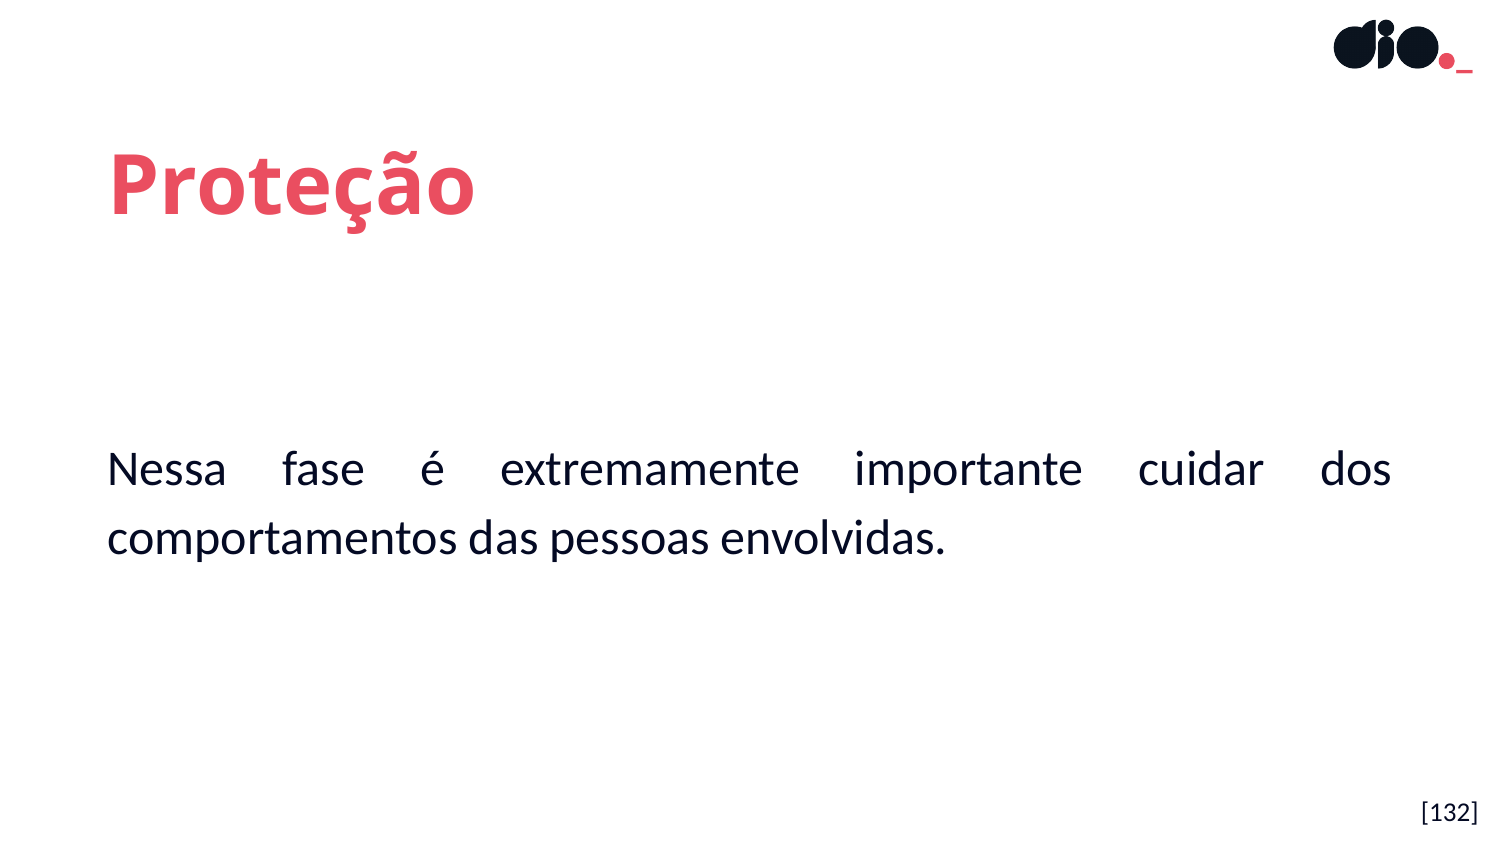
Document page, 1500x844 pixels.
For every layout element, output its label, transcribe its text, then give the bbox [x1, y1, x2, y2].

picture [1333, 19, 1473, 74]
text_box Nessa fase é extremamente importante cuidar dos comportamentos das pessoas envolvidas. [92, 243, 1408, 749]
slide_number [132] [1403, 779, 1494, 844]
text_box Proteção [92, 104, 1408, 243]
